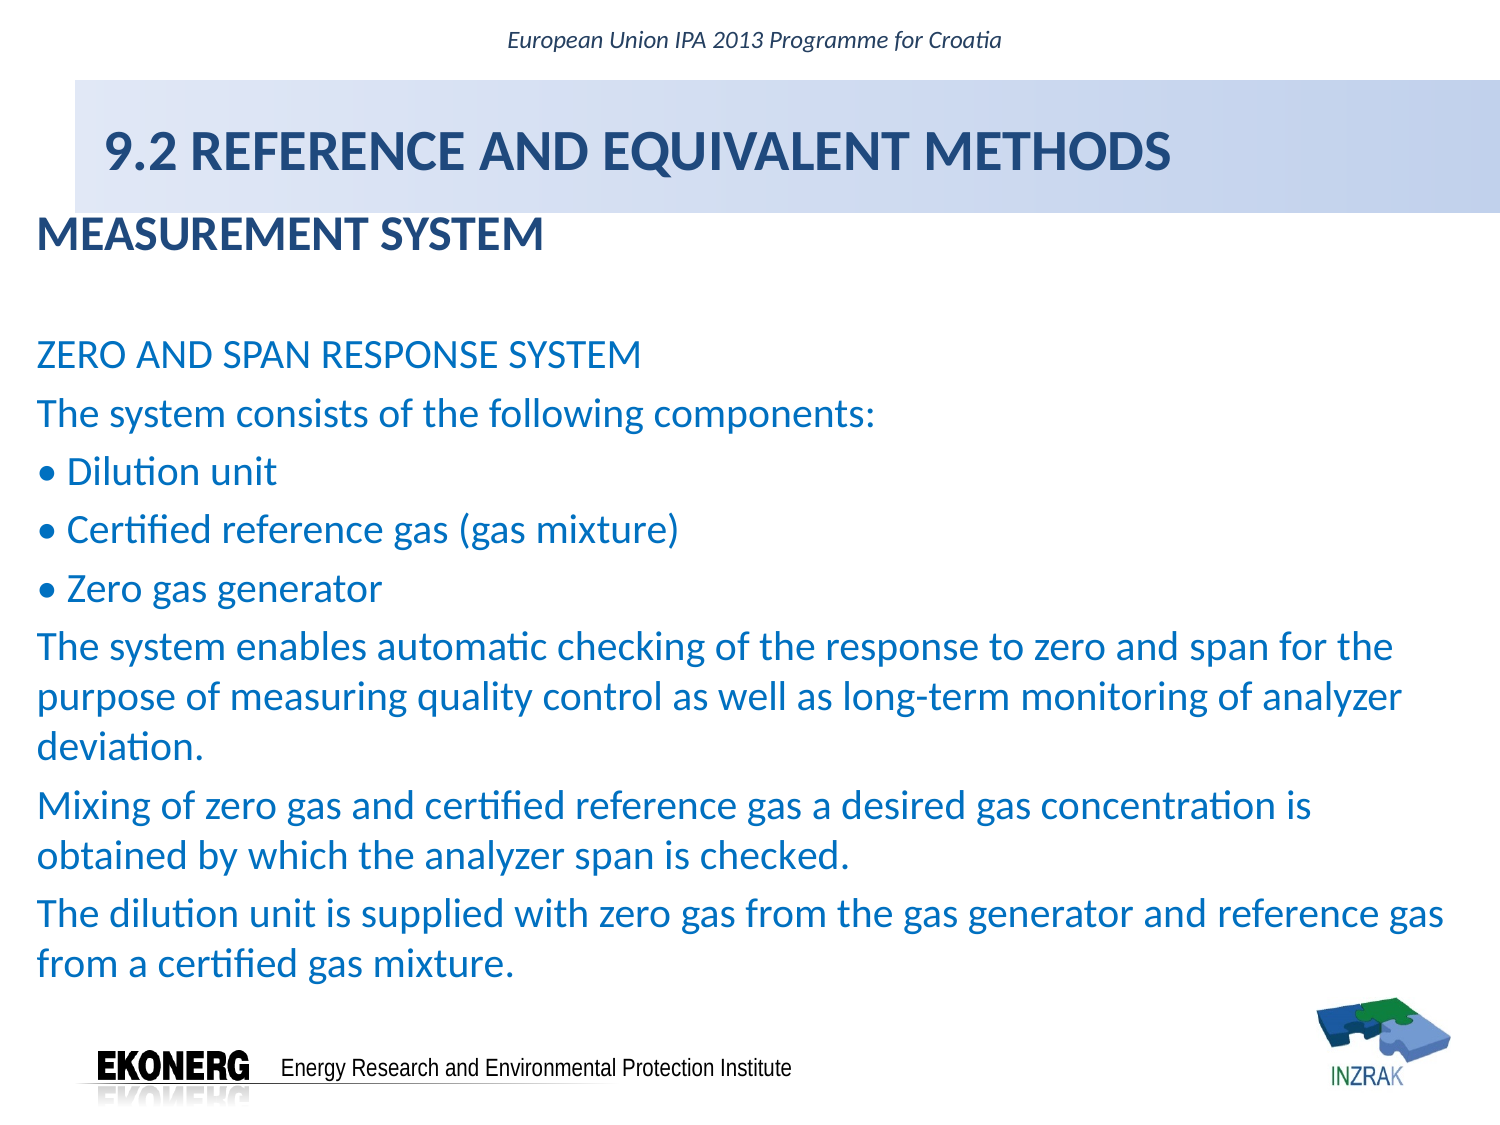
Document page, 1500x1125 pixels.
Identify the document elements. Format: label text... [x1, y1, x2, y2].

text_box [61, 1038, 636, 1112]
text_box MEASUREMENT SYSTEM ZERO AND SPAN RESPONSE SYSTEM The system consists of the following components: • Dilution unit • Certified reference gas (gas mixture) • Zero gas generator The system enables automatic checking of the response to zero and span for the purpose of measuring quality control as well as long-term monitoring of analyzer deviation. Mixing of zero gas and certified reference gas a desired gas concentration is obtained by which the analyzer span is checked. The dilution unit is supplied with zero gas from the gas generator and reference gas from a certified gas mixture. [21, 193, 1470, 1125]
picture [1315, 996, 1451, 1093]
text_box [72, 1043, 812, 1112]
text_box European Union IPA 2013 Programme for Croatia [21, 16, 1489, 62]
title 9.2 REFERENCE AND EQUIVALENT METHODS [75, 80, 1500, 213]
